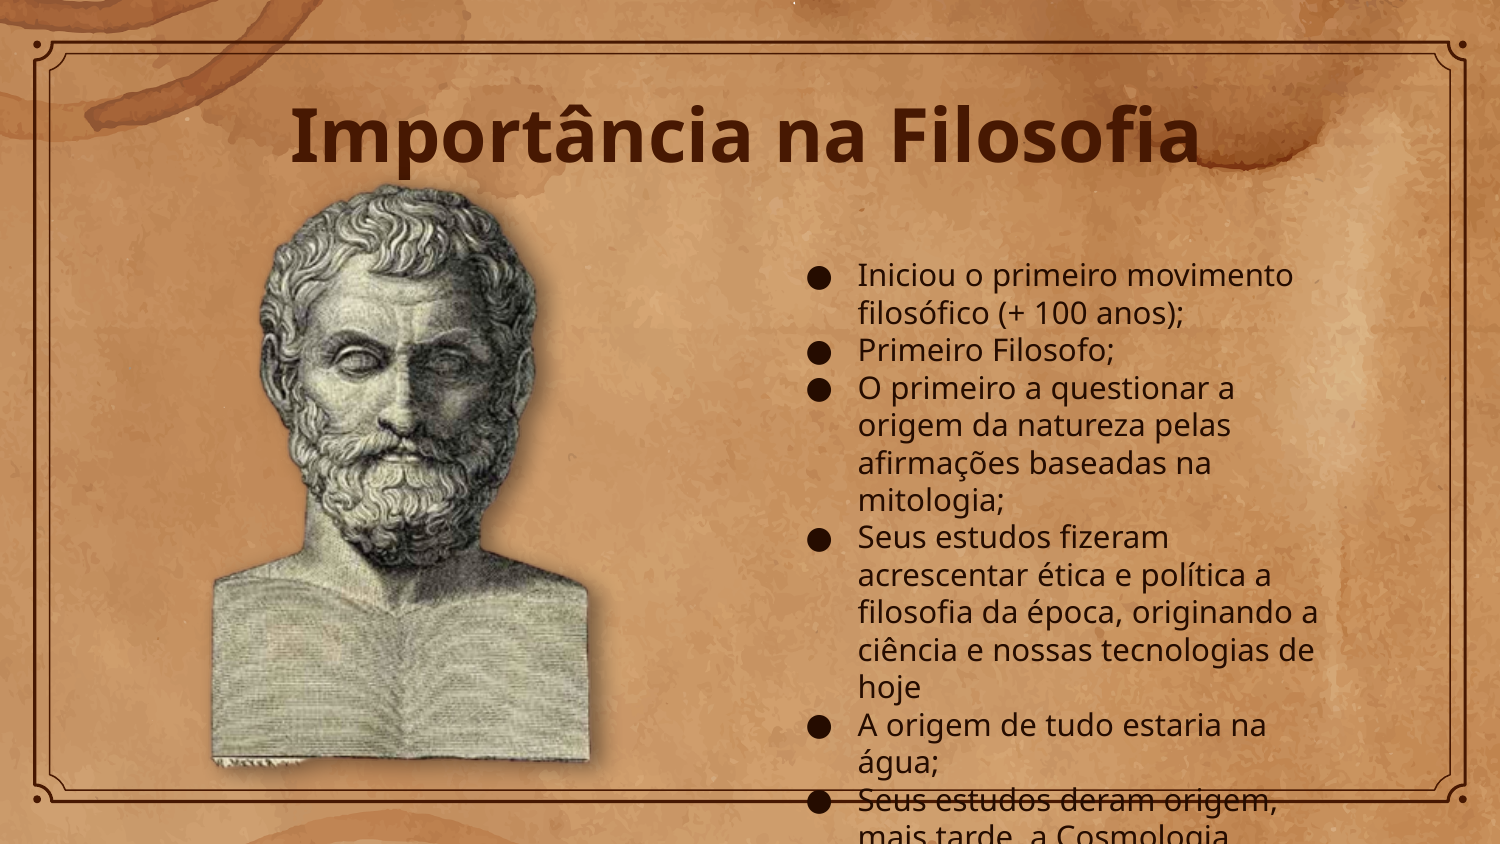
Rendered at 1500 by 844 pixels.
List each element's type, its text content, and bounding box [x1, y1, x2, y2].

title Importância na Filosofia [116, 72, 1383, 167]
subtitle Iniciou o primeiro movimento filosófico (+ 100 anos); Primeiro Filosofo; O primeiro a questionar a origem da natureza pelas afirmações baseadas na mitologia; Seus estudos fizeram acrescentar ética e política a filosofia da época, originando a ciência e nossas tecnologias de hoje A origem de tudo estaria na água; Seus estudos deram origem, mais tarde, a Cosmologia. [889, 240, 1358, 742]
picture [0, 0, 1500, 844]
